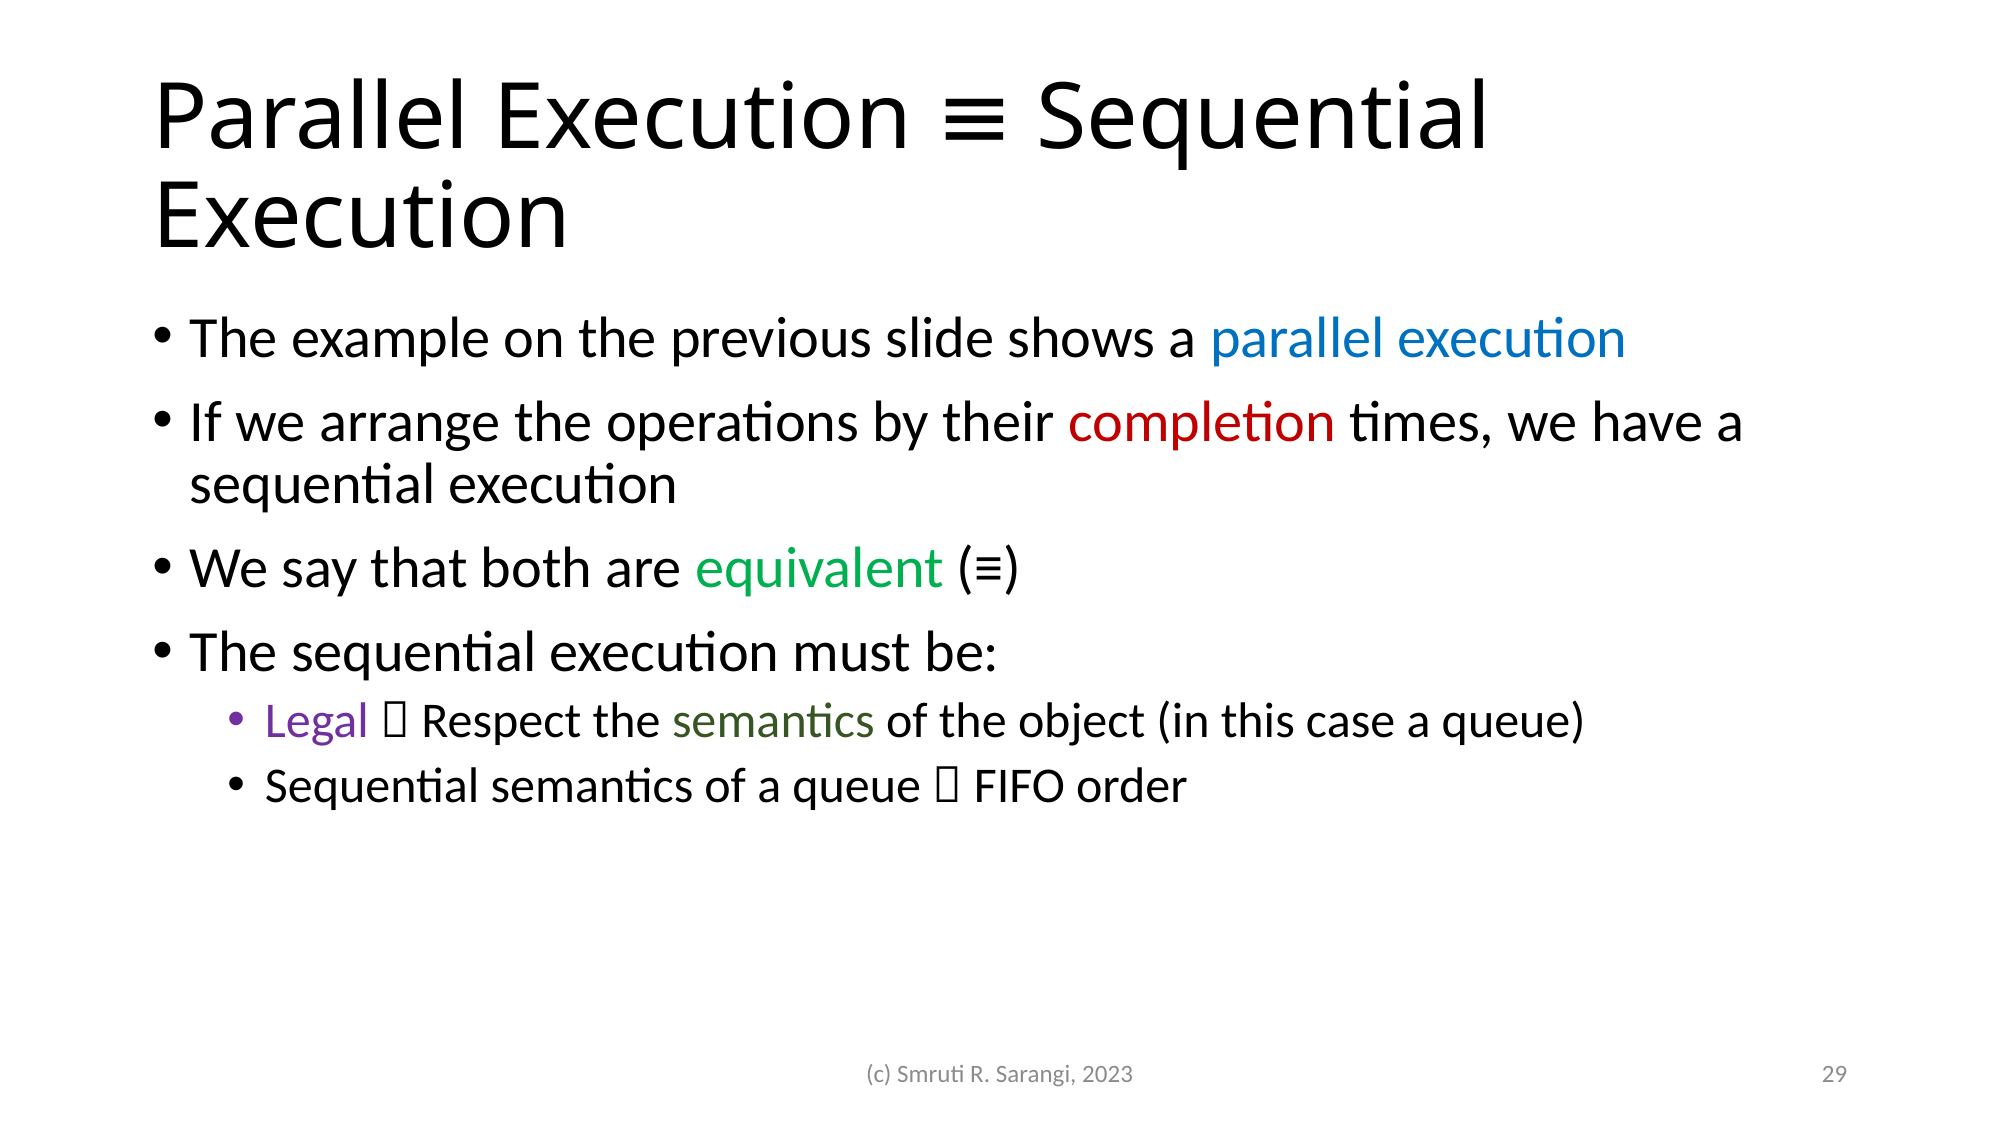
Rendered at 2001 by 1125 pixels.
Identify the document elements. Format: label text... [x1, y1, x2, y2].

title Parallel Execution ≡ Sequential Execution [137, 59, 1863, 278]
slide_number 29 [1412, 1042, 1863, 1103]
footer (c) Smruti R. Sarangi, 2023 [662, 1042, 1338, 1103]
list The example on the previous slide shows a parallel execution If we arrange the operations by their completion times, we have a sequential execution We say that both are equivalent (≡) The sequential execution must be: Legal  Respect the semantics of the object (in this case a queue) Sequential semantics of a queue  FIFO order [137, 299, 1863, 1014]
